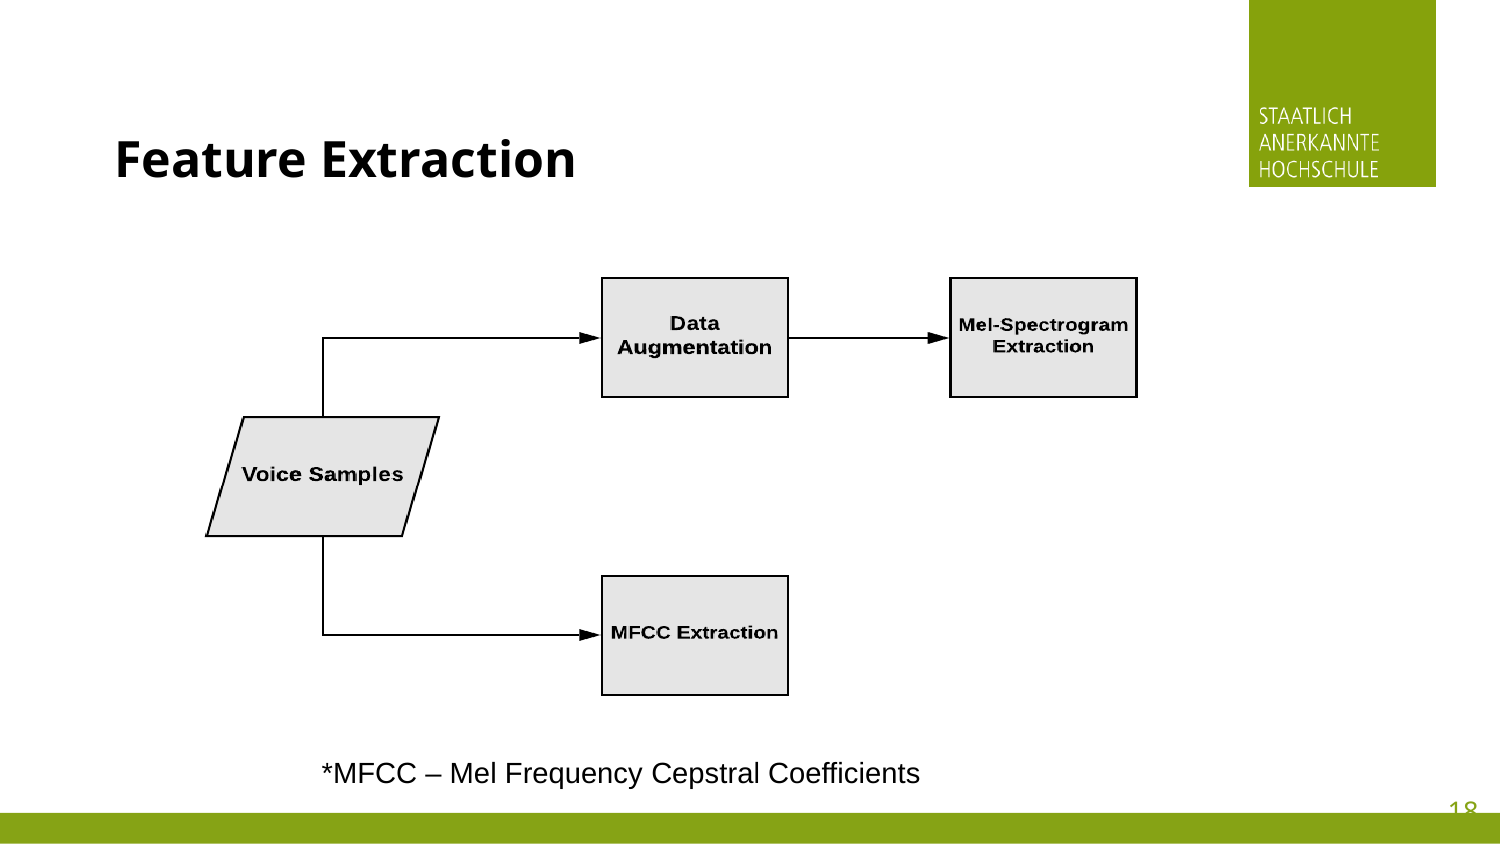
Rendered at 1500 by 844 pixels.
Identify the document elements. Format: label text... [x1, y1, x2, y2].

picture [1249, 0, 1436, 187]
text_box *MFCC – Mel Frequency Cepstral Coefficients [306, 747, 937, 797]
picture [134, 234, 1210, 737]
title Feature Extraction [99, 55, 1173, 196]
slide_number 18 [1403, 779, 1494, 844]
